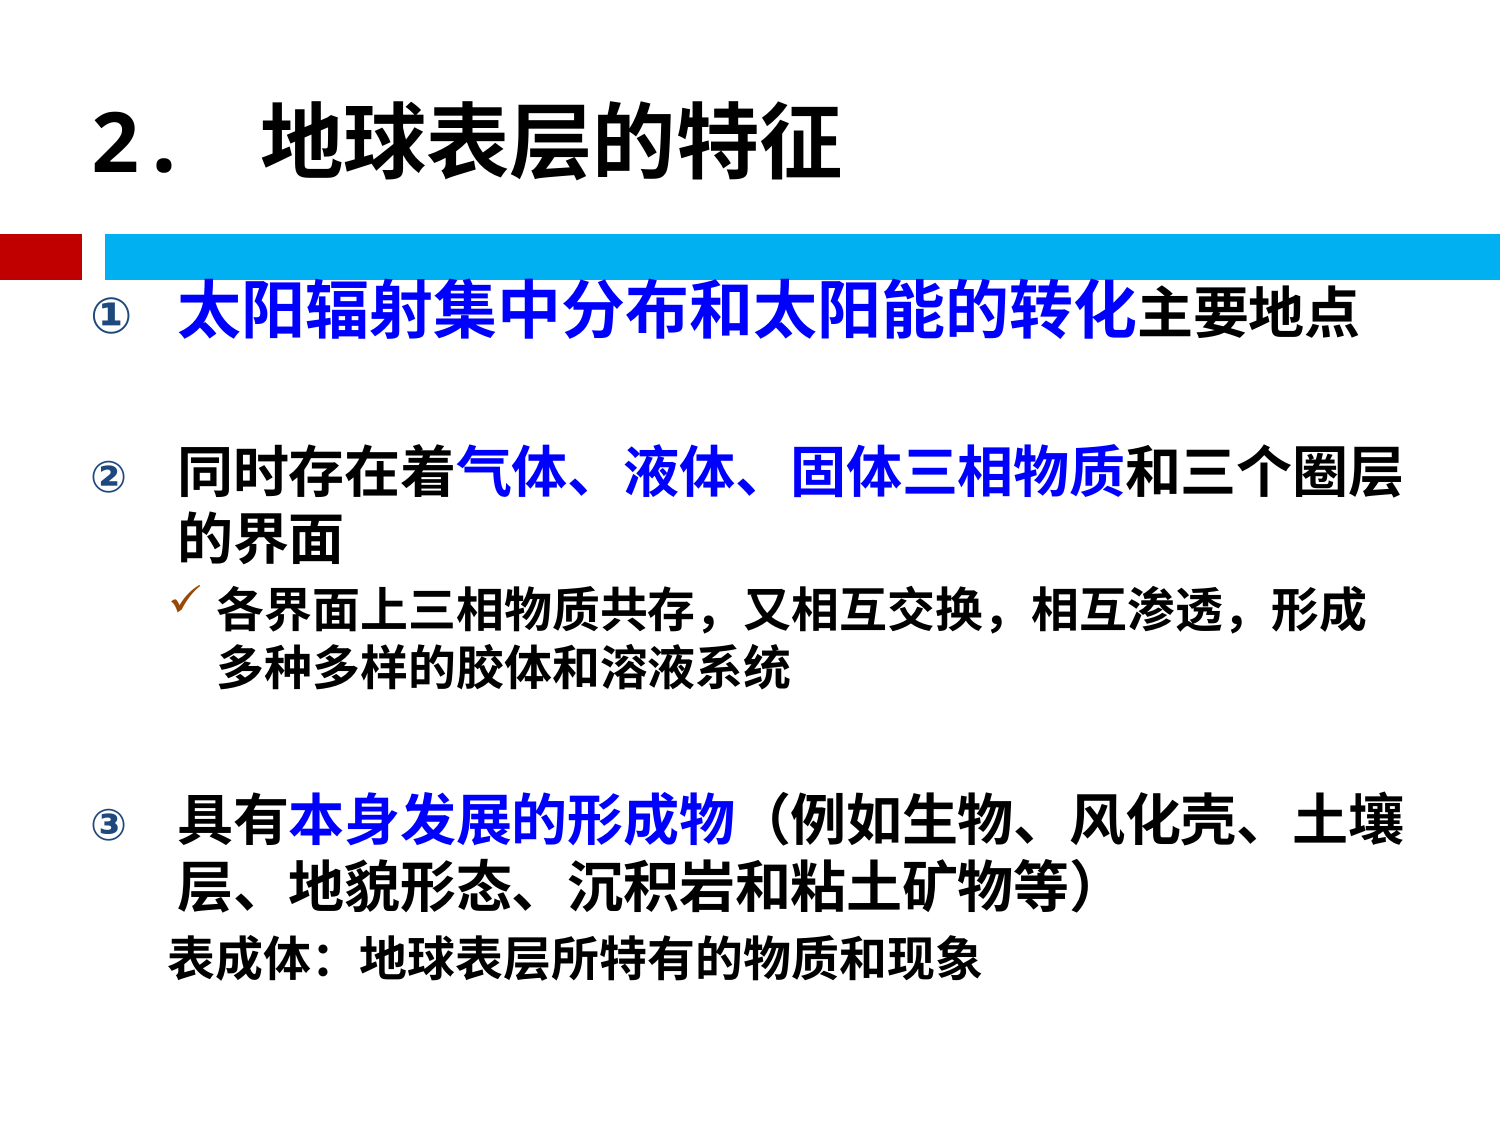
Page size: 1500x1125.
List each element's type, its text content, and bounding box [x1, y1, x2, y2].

title 2. 地球表层的特征 [74, 44, 1426, 233]
list 太阳辐射集中分布和太阳能的转化主要地点 同时存在着气体、液体、固体三相物质和三个圈层的界面 各界面上三相物质共存，又相互交换，相互渗透，形成多种多样的胶体和溶液系统 具有本身发展的形成物（例如生物、风化壳、土壤层、地貌形态、沉积岩和粘土矿物等） 表成体：地球表层所特有的物质和现象 [74, 262, 1426, 1006]
